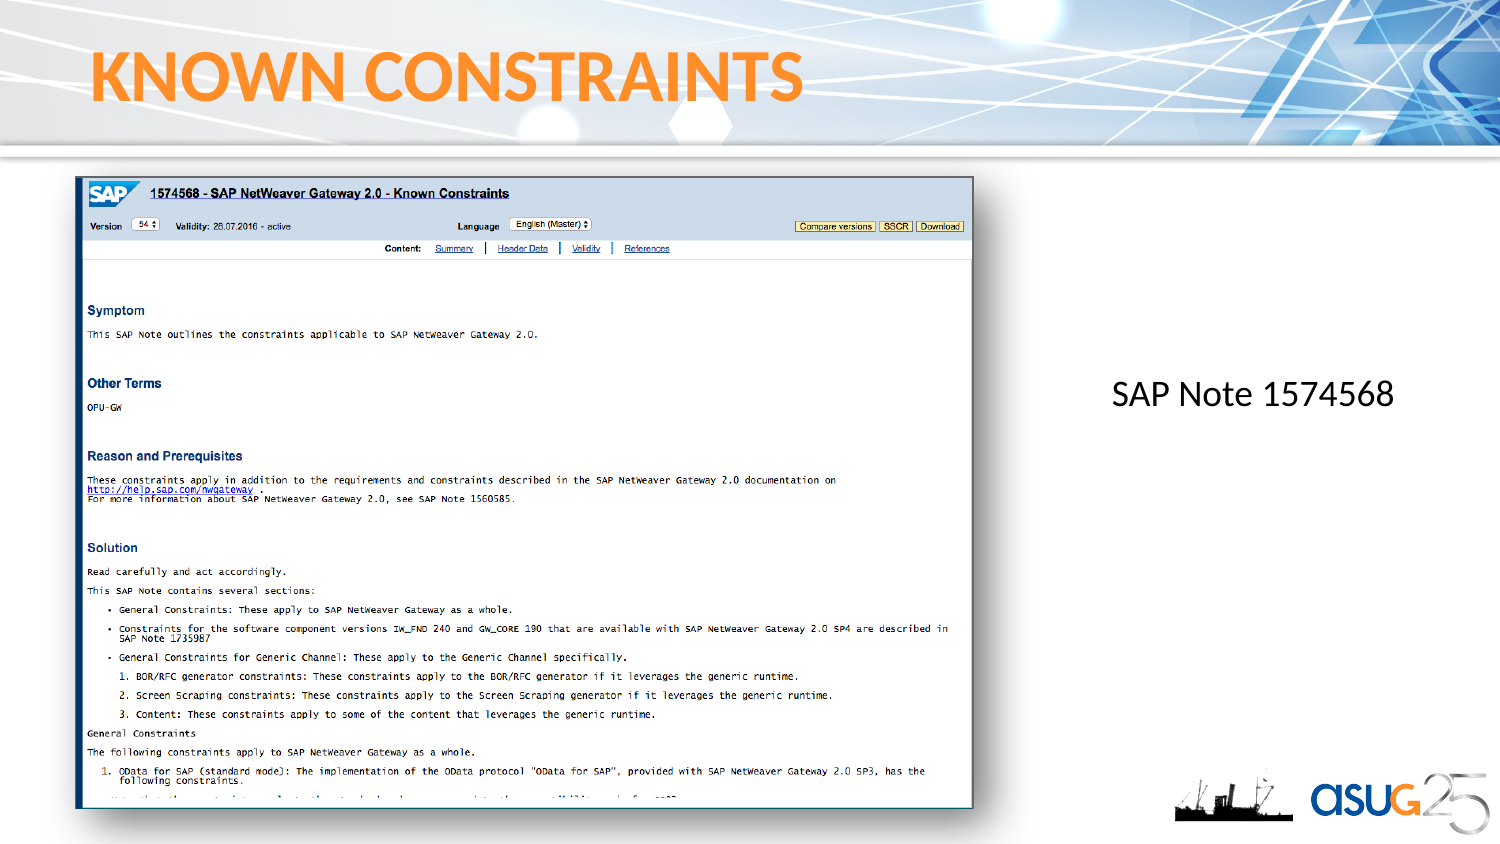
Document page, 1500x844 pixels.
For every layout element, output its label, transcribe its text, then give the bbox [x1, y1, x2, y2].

picture [0, 0, 1500, 844]
text_box SAP Note 1574568 [1097, 361, 1410, 422]
title Known Constraints [75, 0, 1425, 145]
